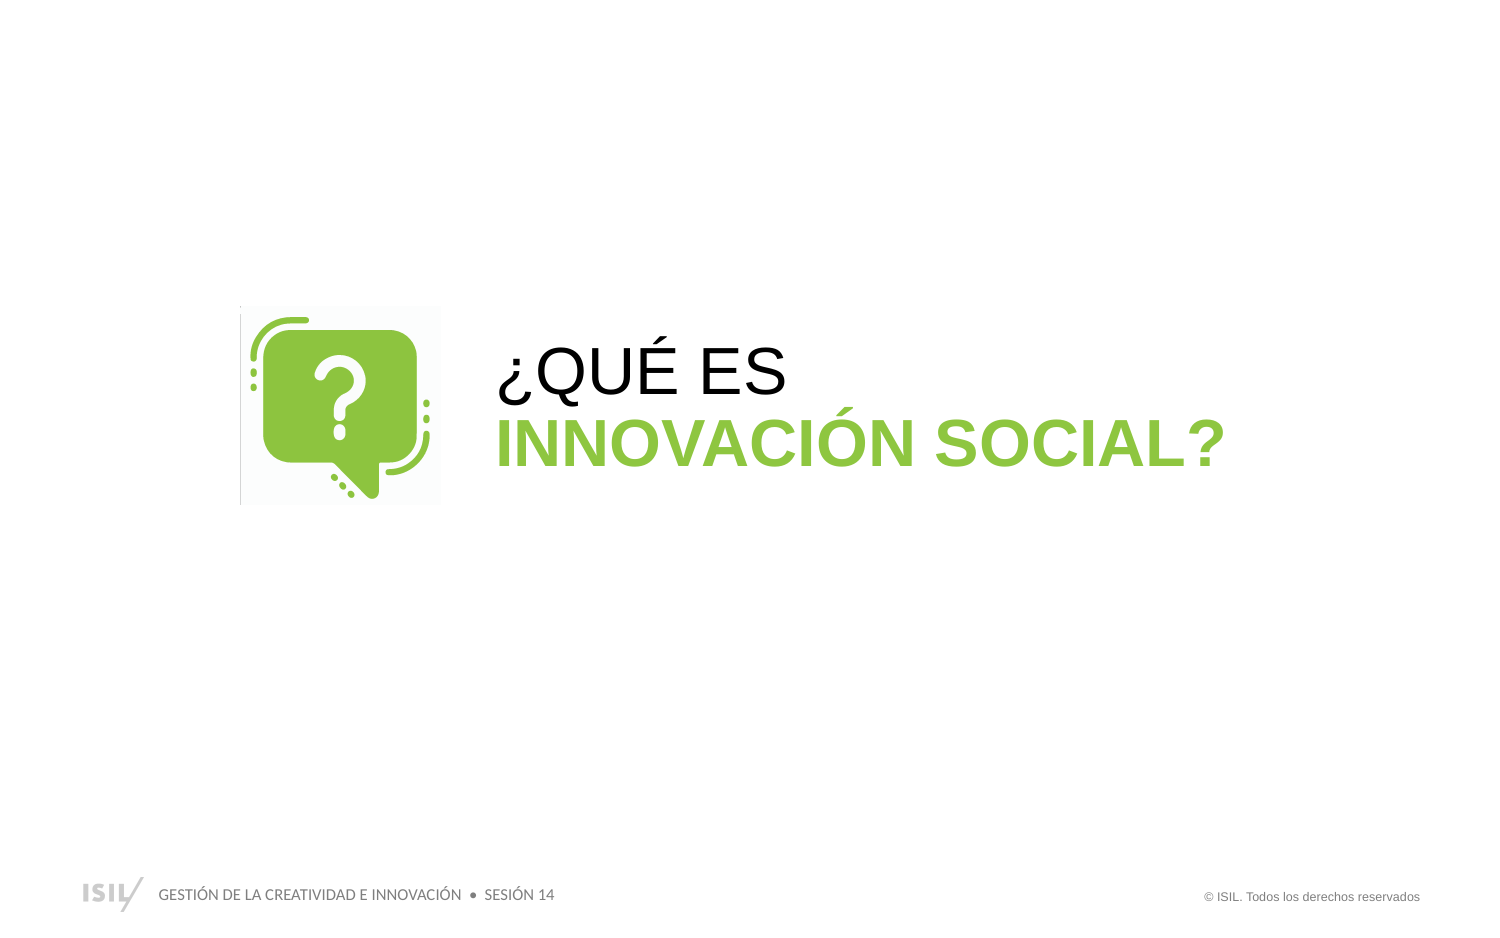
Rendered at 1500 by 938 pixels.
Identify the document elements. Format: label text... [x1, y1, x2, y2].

picture [240, 306, 442, 505]
text_box ¿QUÉ ES INNOVACIÓN SOCIAL? [494, 336, 1302, 481]
